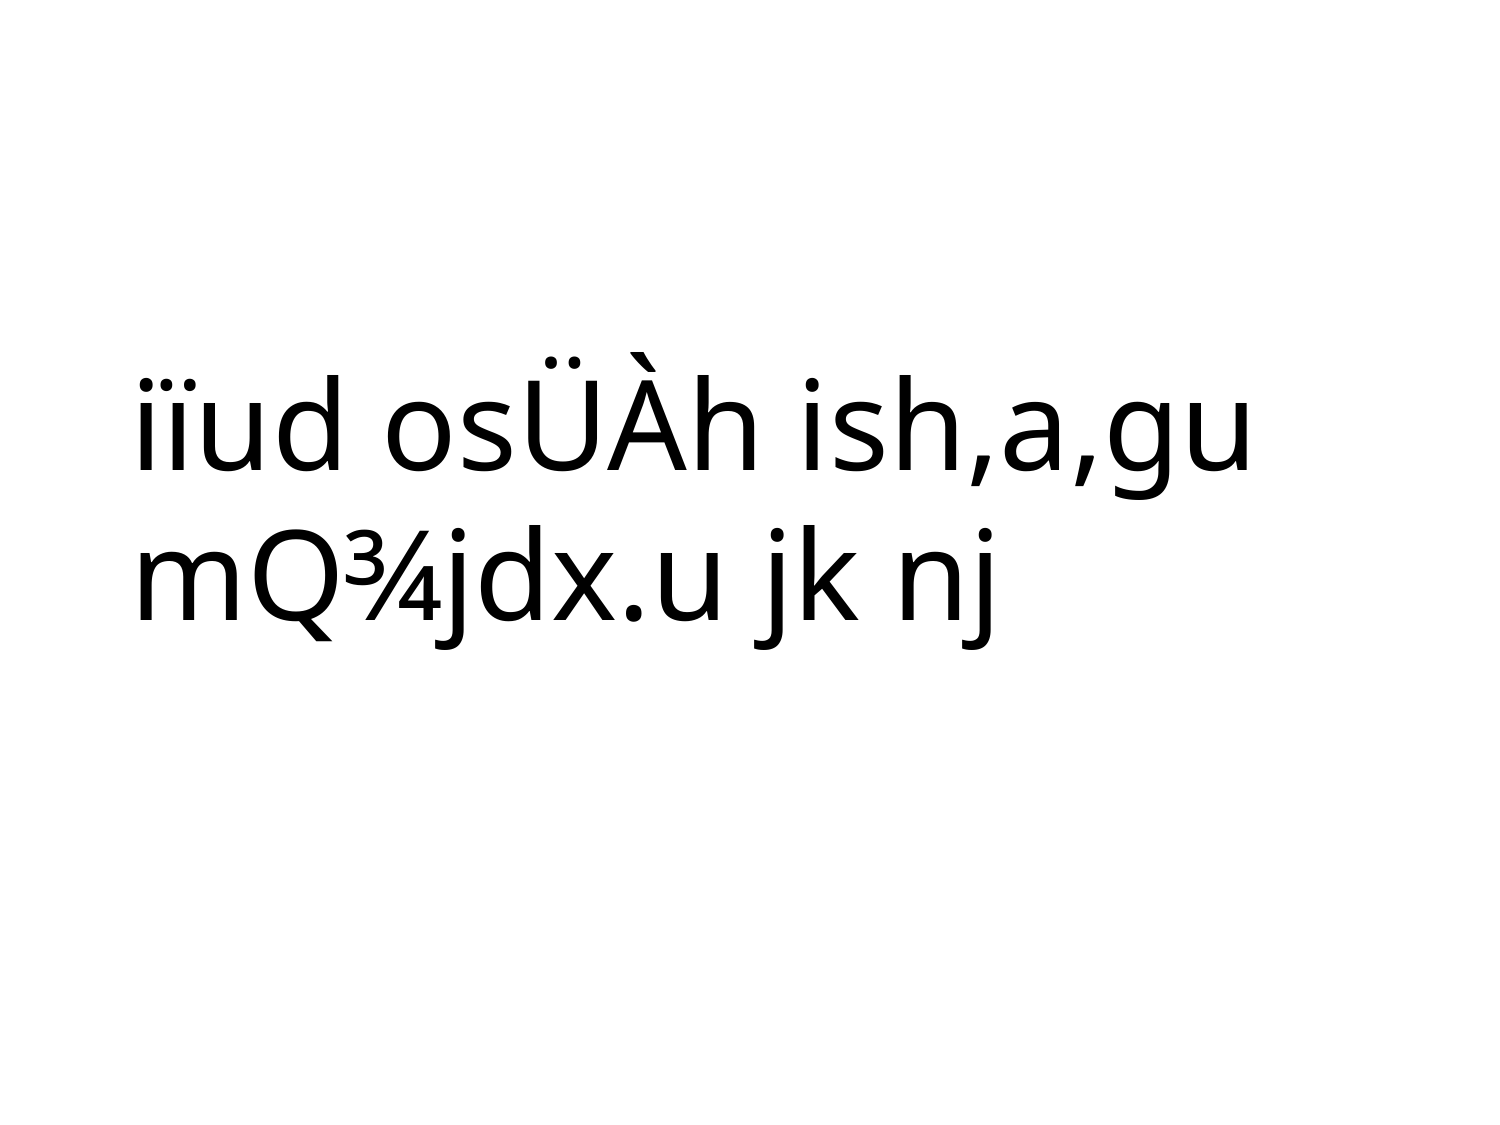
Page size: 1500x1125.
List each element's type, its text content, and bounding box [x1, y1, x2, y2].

text_box iïud osÜÀh ish,a,gu mQ¾jdx.u jk nj [115, 338, 1425, 654]
